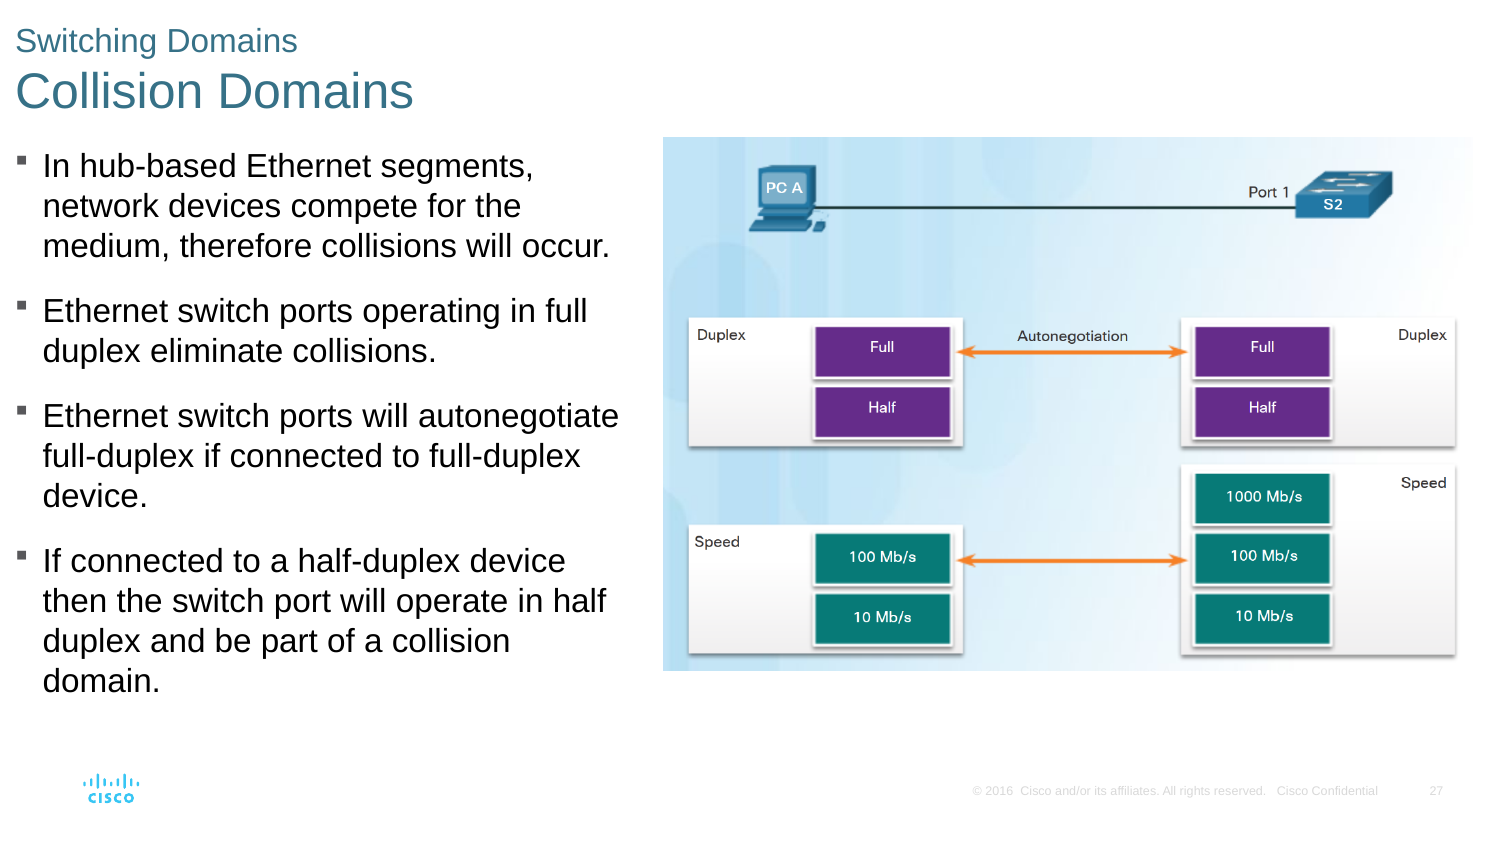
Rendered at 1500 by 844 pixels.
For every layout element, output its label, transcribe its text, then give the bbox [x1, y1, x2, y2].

picture [663, 136, 1474, 671]
list In hub-based Ethernet segments, network devices compete for the medium, therefore collisions will occur. Ethernet switch ports operating in full duplex eliminate collisions. Ethernet switch ports will autonegotiate full-duplex if connected to full-duplex device. If connected to a half-duplex device then the switch port will operate in half duplex and be part of a collision domain. [0, 137, 641, 807]
title Switching Domains Collision Domains [0, 6, 1500, 131]
